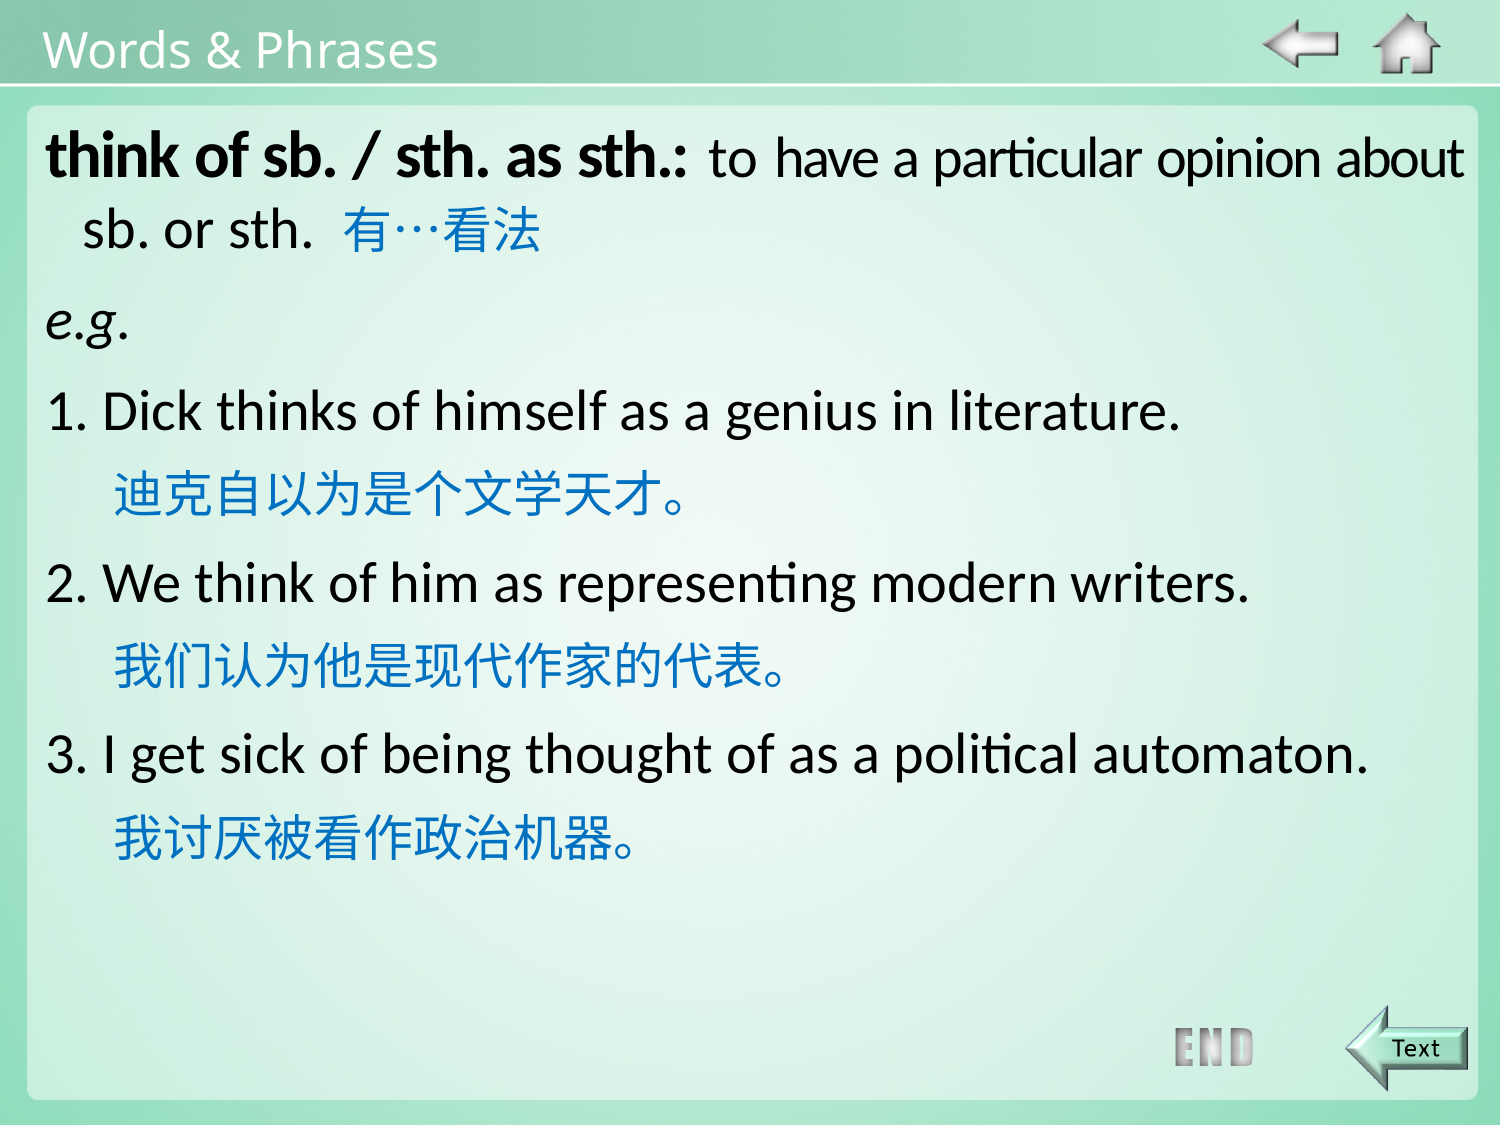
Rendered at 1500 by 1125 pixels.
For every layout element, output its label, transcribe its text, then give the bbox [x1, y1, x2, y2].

list think of sb. / sth. as sth.: to have a particular opinion about sb. or sth. 有…看法 e.g. 1. Dick thinks of himself as a genius in literature. 迪克自以为是个文学天才。 2. We think of him as representing modern writers. 我们认为他是现代作家的代表。 3. I get sick of being thought of as a political automaton. 我讨厌被看作政治机器。 [29, 102, 1480, 1099]
text_box Words & Phrases [27, 11, 582, 87]
picture [0, 0, 1500, 1125]
